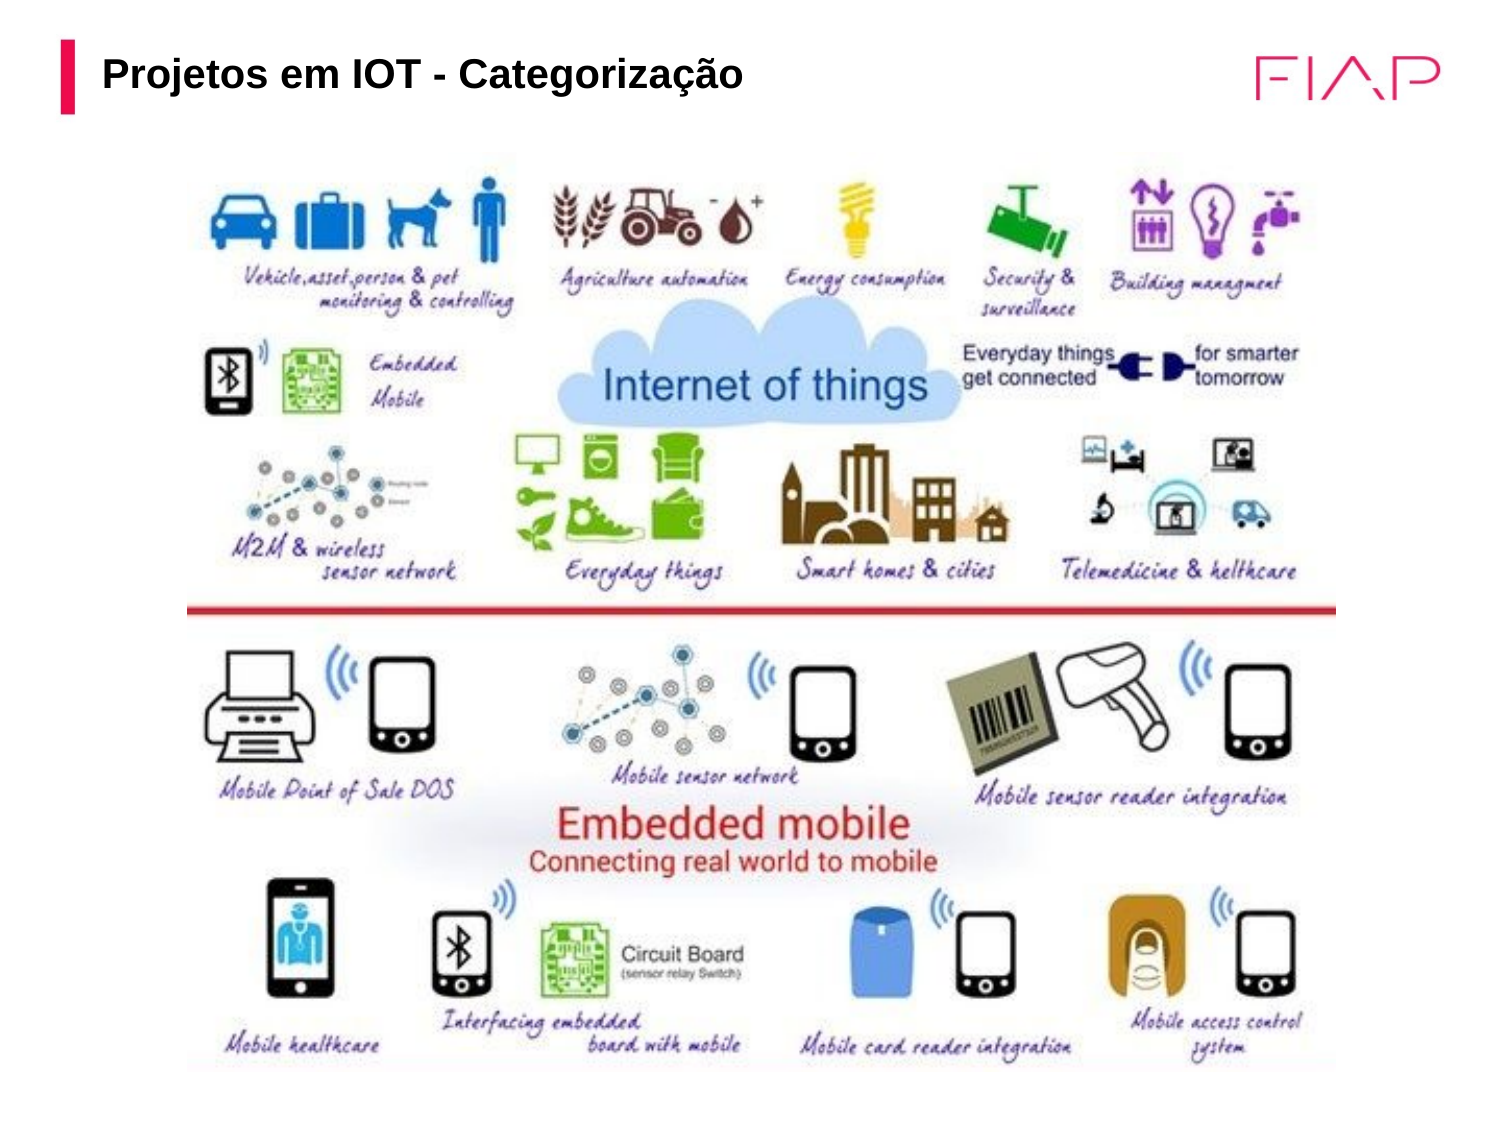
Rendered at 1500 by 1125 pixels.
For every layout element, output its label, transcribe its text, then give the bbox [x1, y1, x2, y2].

picture [0, 0, 1500, 1125]
text_box Projetos em IOT - Categorização [87, 39, 1493, 105]
